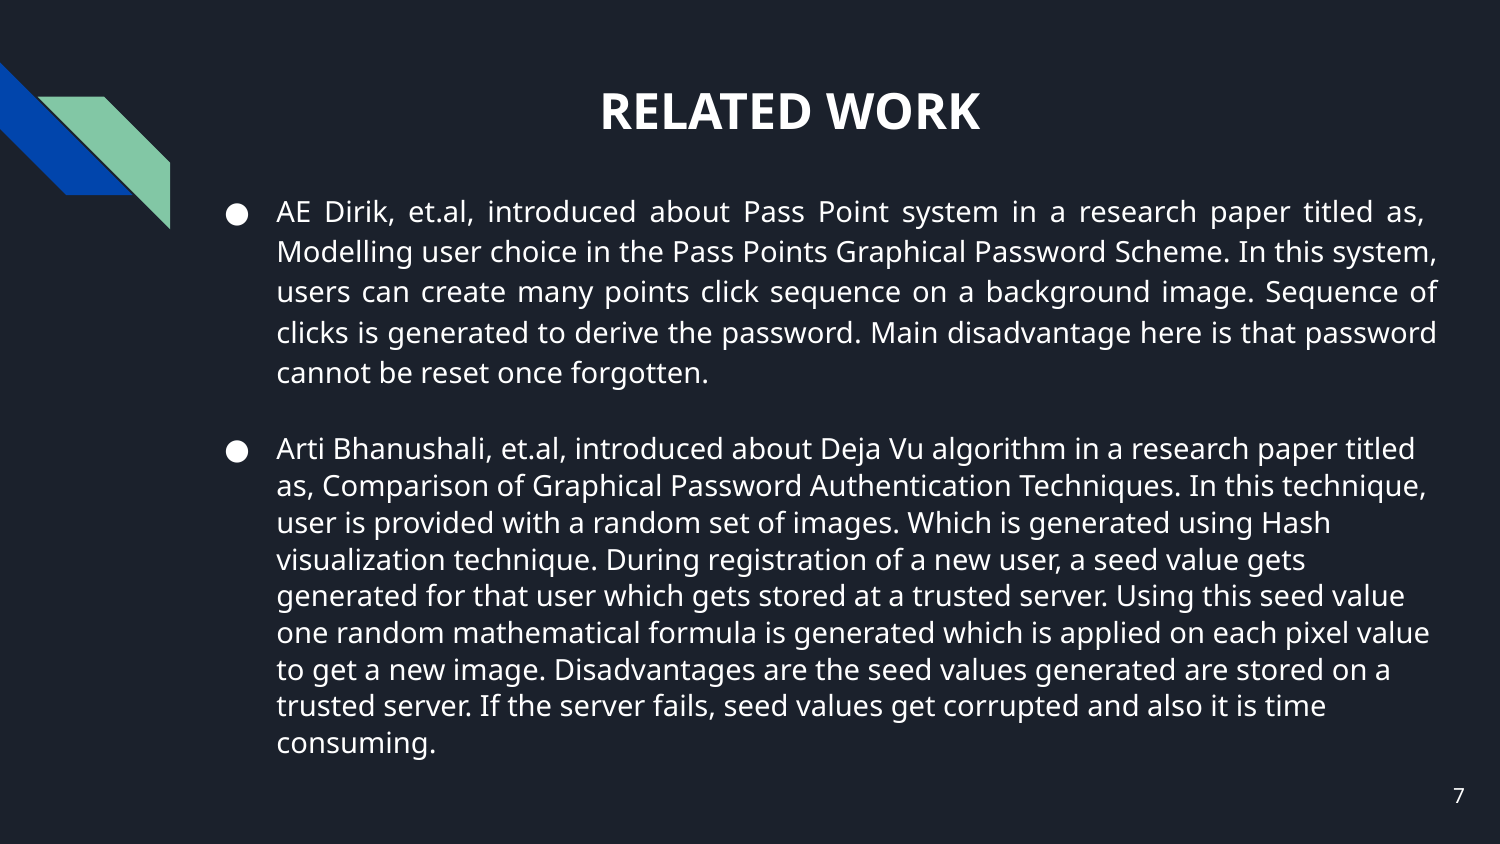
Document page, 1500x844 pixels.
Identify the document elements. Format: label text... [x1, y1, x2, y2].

slide_number 7 [1389, 764, 1480, 830]
title RELATED WORK [212, 64, 1368, 173]
list AE Dirik, et.al, introduced about Pass Point system in a research paper titled as, Modelling user choice in the Pass Points Graphical Password Scheme. In this system, users can create many points click sequence on a background image. Sequence of clicks is generated to derive the password. Main disadvantage here is that password cannot be reset once forgotten. Arti Bhanushali, et.al, introduced about Deja Vu algorithm in a research paper titled as, Comparison of Graphical Password Authentication Techniques. In this technique, user is provided with a random set of images. Which is generated using Hash visualization technique. During registration of a new user, a seed value gets generated for that user which gets stored at a trusted server. Using this seed value one random mathematical formula is generated which is applied on each pixel value to get a new image. Disadvantages are the seed values generated are stored on a trusted server. If the server fails, seed values get corrupted and also it is time consuming. [186, 173, 1454, 844]
